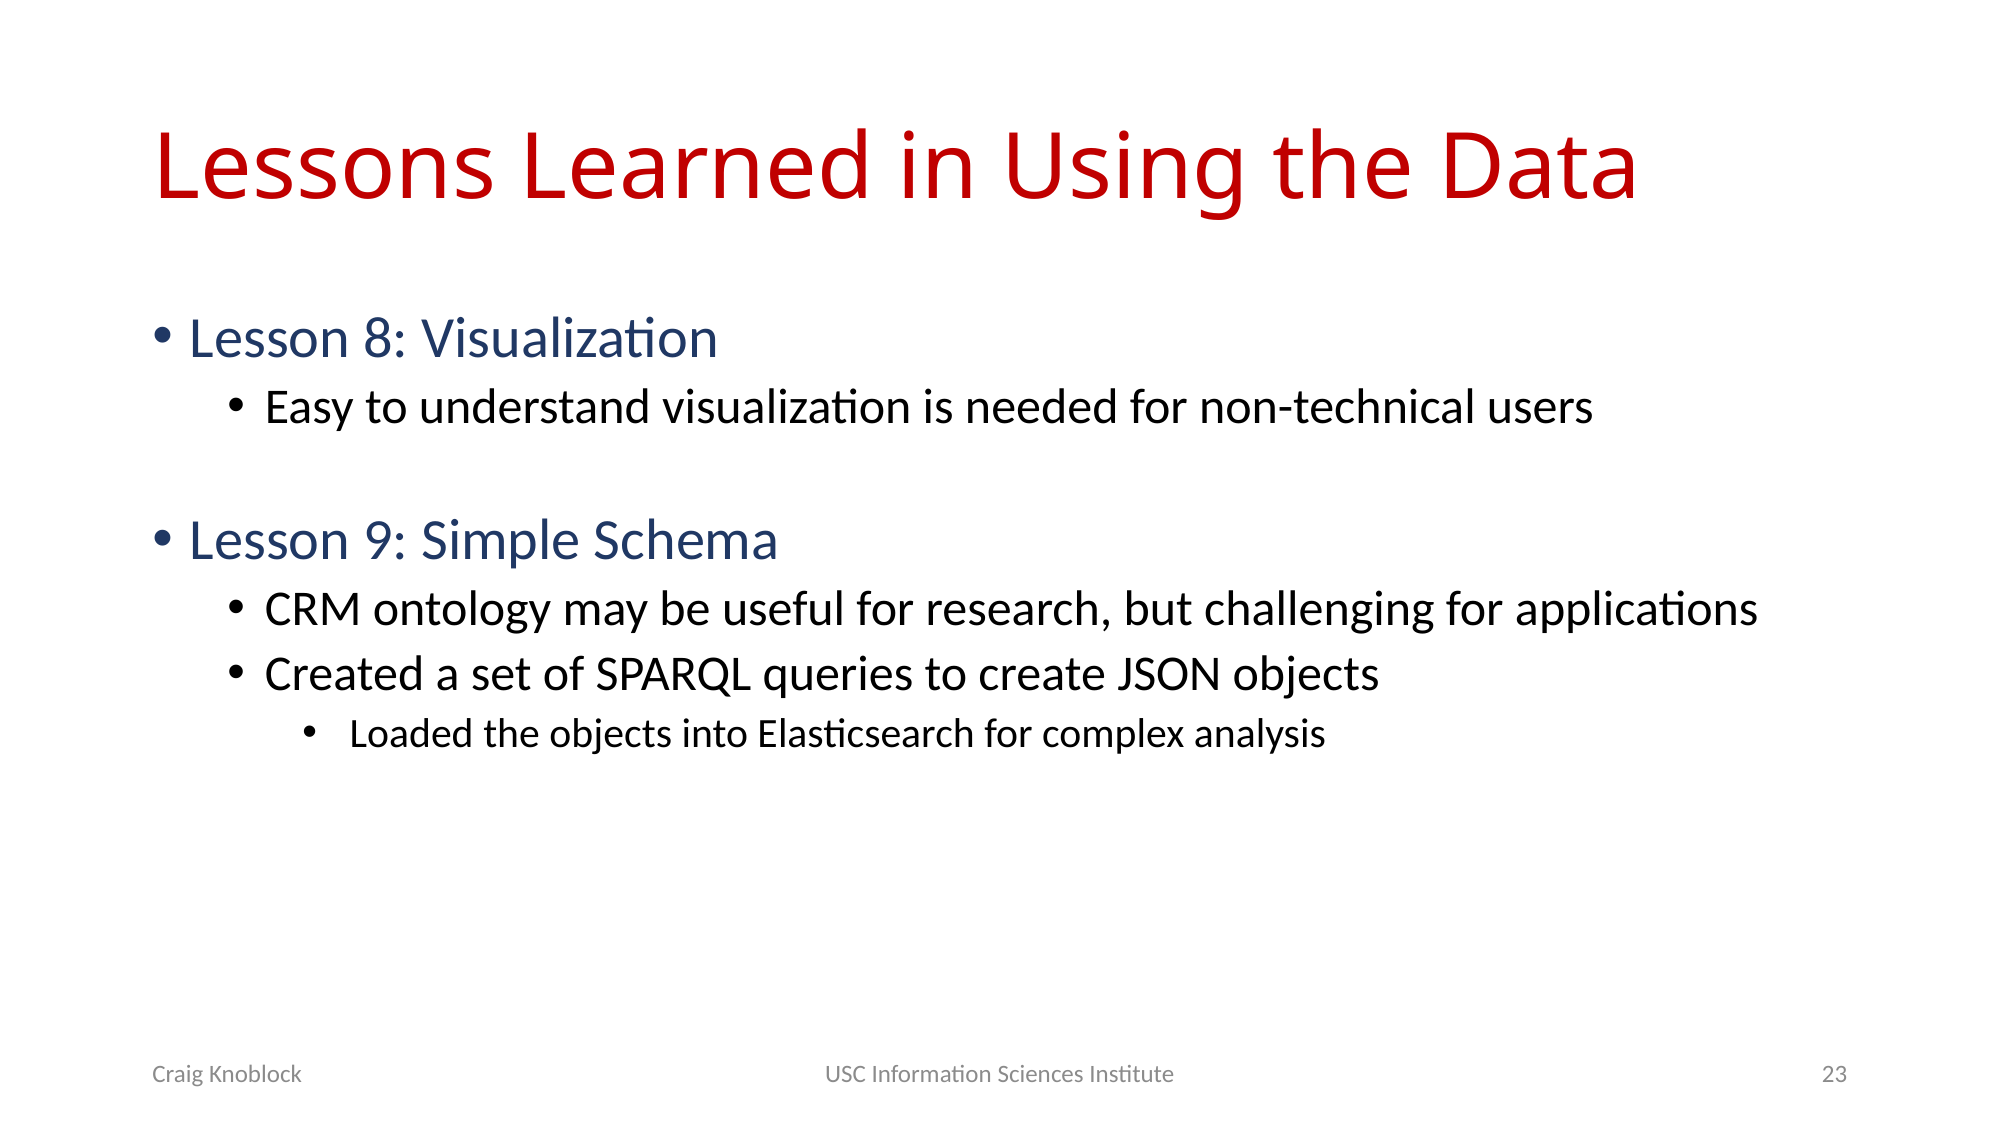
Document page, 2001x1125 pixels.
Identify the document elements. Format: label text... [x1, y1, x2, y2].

slide_number Craig Knoblock [137, 1042, 588, 1103]
list Lesson 8: Visualization Easy to understand visualization is needed for non-technical users Lesson 9: Simple Schema CRM ontology may be useful for research, but challenging for applications Created a set of SPARQL queries to create JSON objects Loaded the objects into Elasticsearch for complex analysis [137, 299, 1863, 1014]
title Lessons Learned in Using the Data [137, 59, 1863, 278]
slide_number 23 [1412, 1042, 1863, 1103]
footer USC Information Sciences Institute [662, 1042, 1338, 1103]
